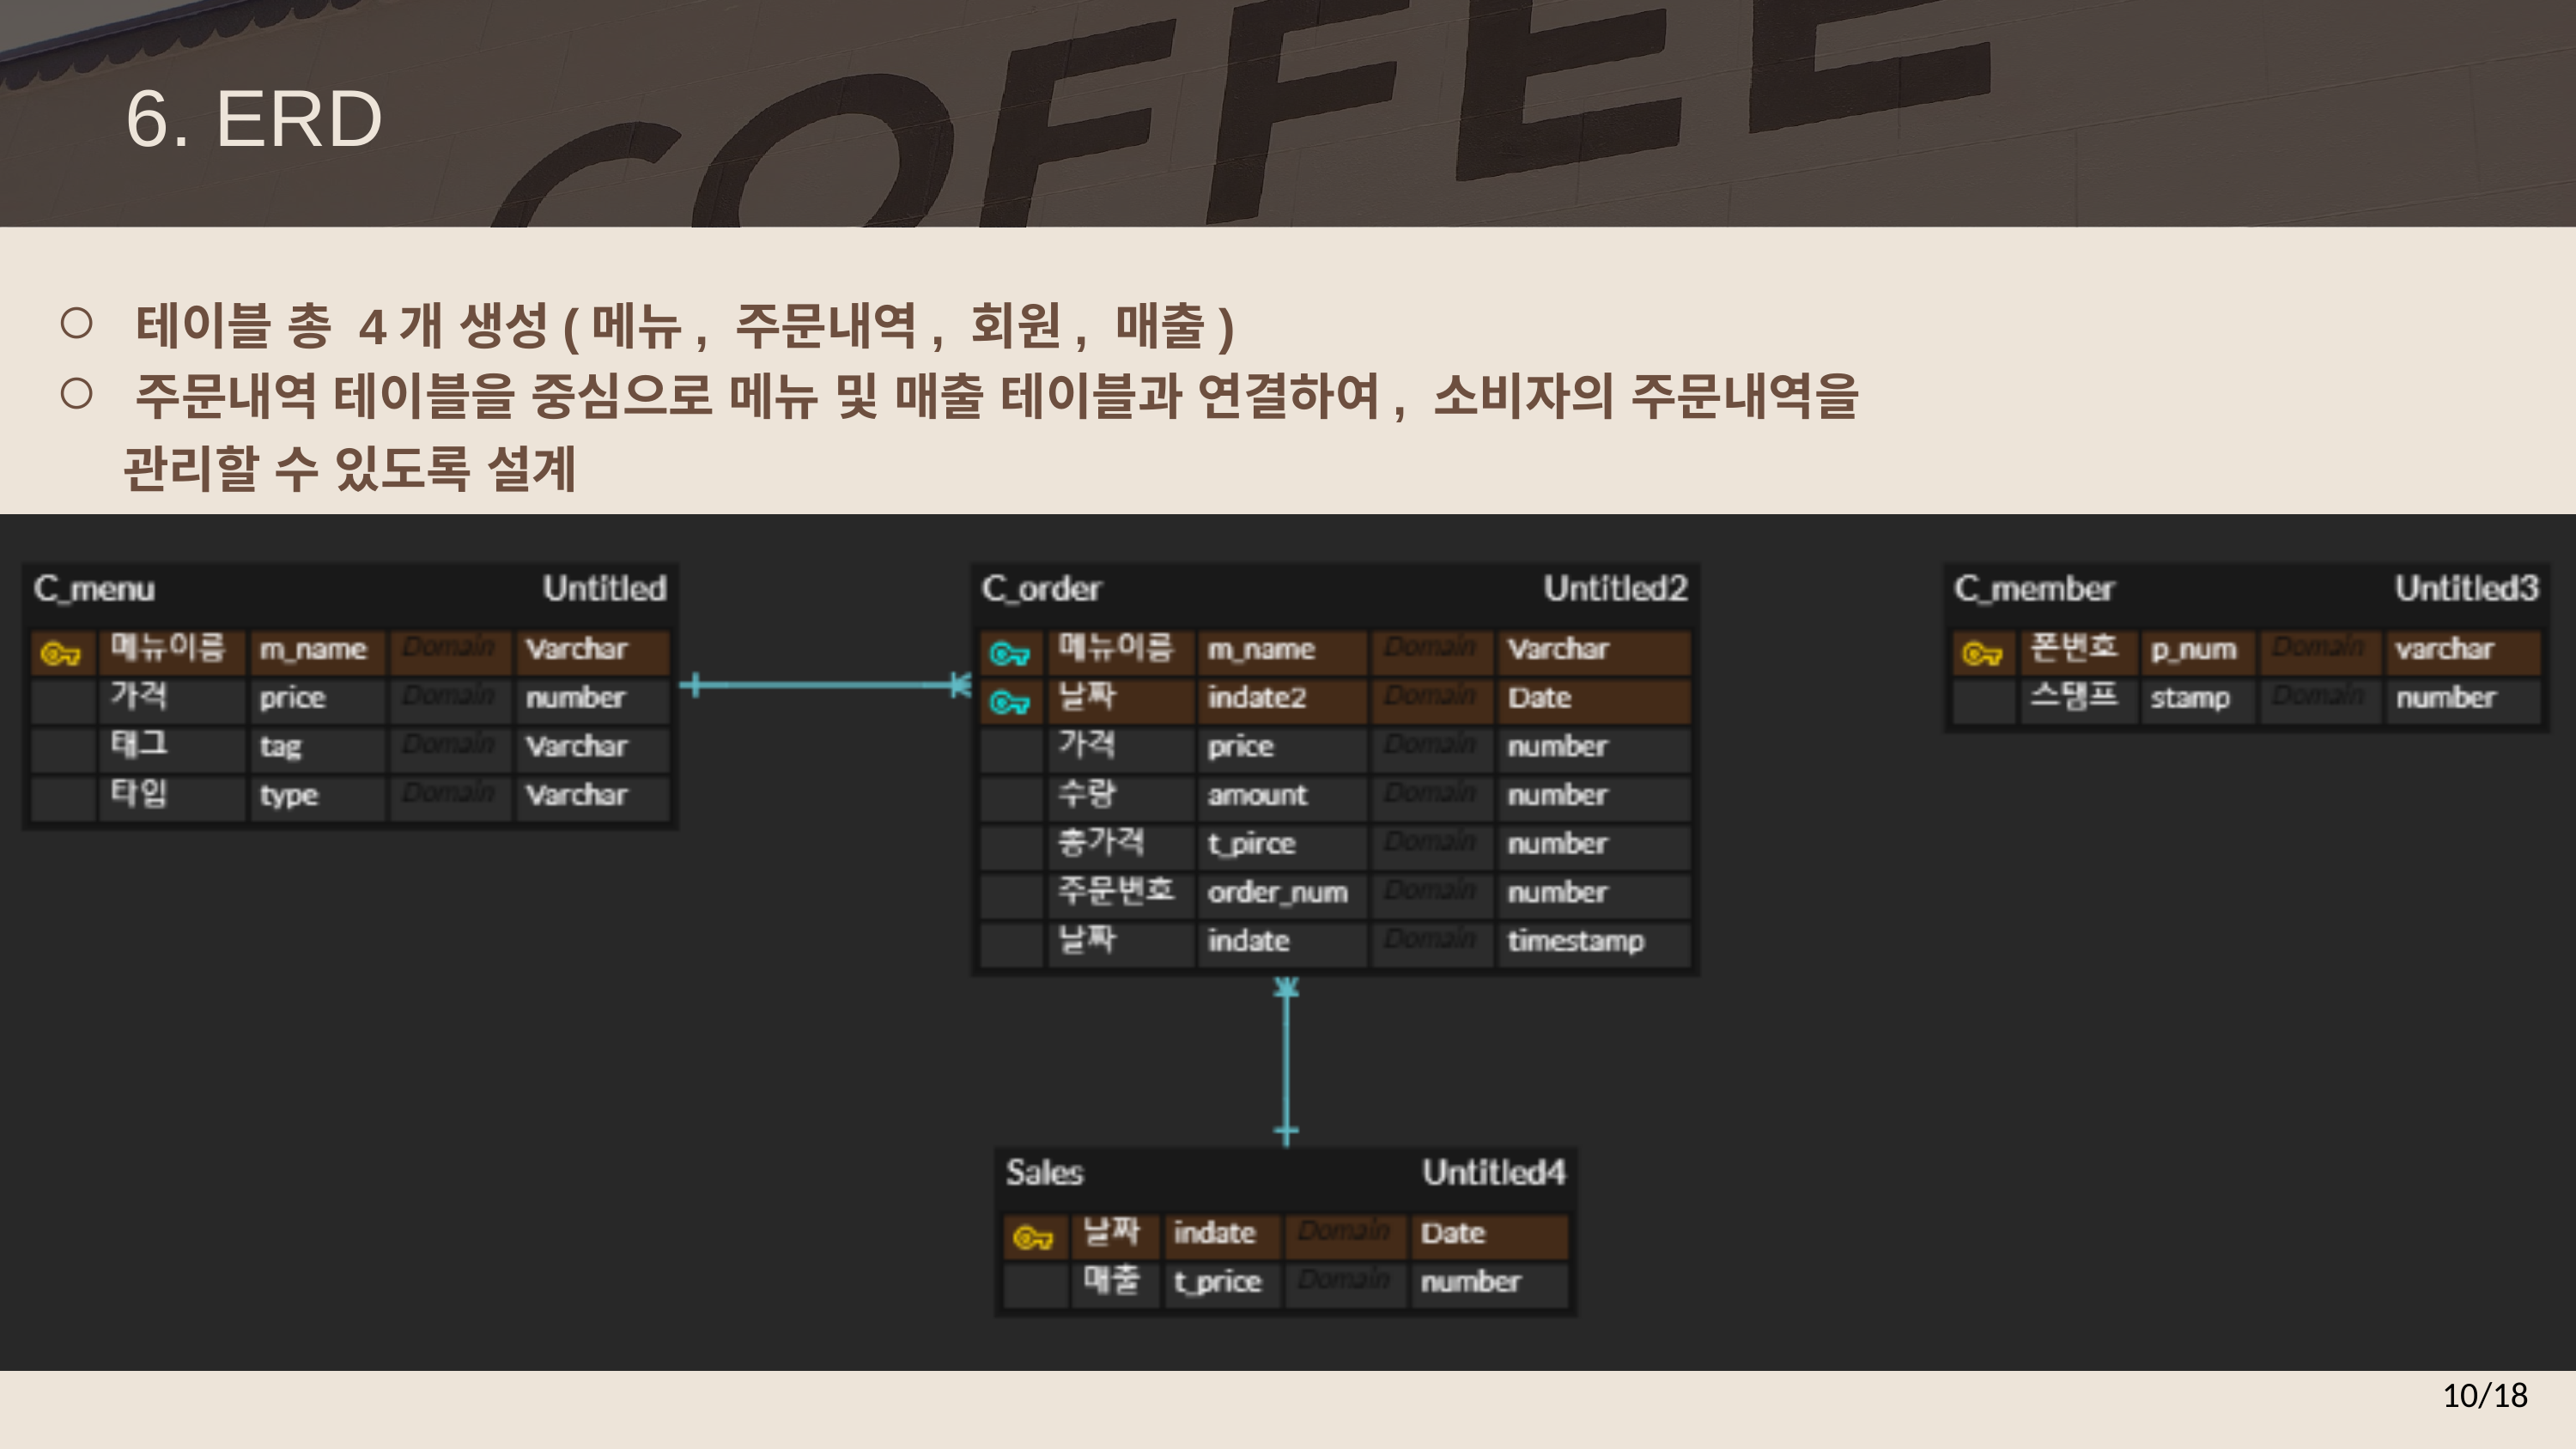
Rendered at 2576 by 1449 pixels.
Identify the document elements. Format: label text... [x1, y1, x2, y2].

text_box ○ 테이블 총 4개 생성(메뉴, 주문내역, 회원, 매출) [55, 236, 2012, 330]
text_box ○ 주문내역 테이블을 중심으로 메뉴 및 매출 테이블과 연결하여, 소비자의 주문내역을 관리할 수 있도록 설계 [55, 330, 2519, 509]
text_box 10/18 [2241, 1380, 2543, 1419]
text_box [0, 0, 2576, 227]
picture [0, 514, 2576, 1371]
